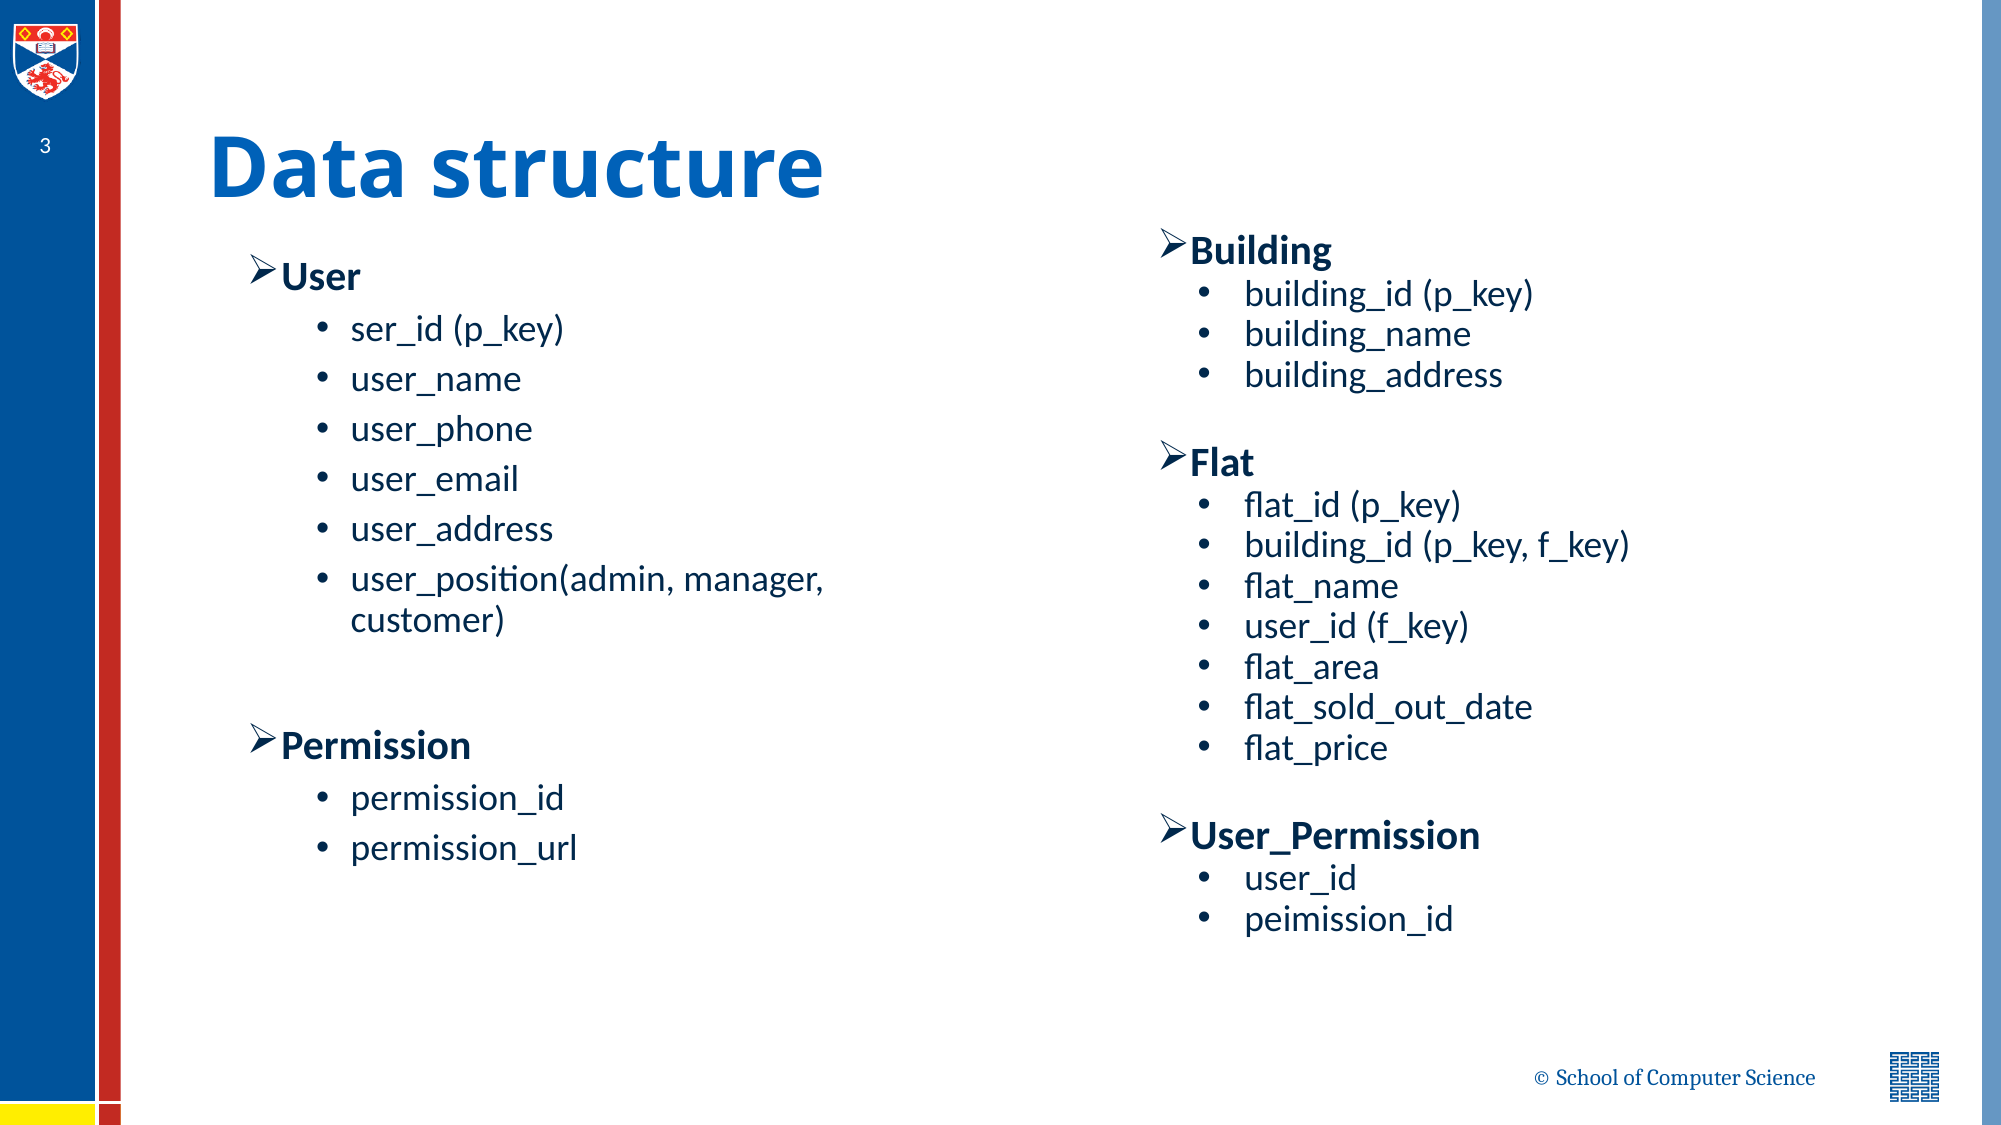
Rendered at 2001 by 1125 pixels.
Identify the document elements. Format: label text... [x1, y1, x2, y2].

title Data structure [207, 73, 1863, 264]
text_box Building building_id (p_key) building_name building_address Flat flat_id (p_key) building_id (p_key, f_key) flat_name user_id (f_key) flat_area flat_sold_out_date flat_price User_Permission user_id peimission_id [1142, 221, 1857, 992]
picture [0, 0, 126, 170]
slide_number 3 [0, 114, 91, 175]
list User ser_id (p_key) user_name user_phone user_email user_address user_position(admin, manager, customer) Permission permission_id permission_url [231, 246, 1000, 989]
picture [1890, 1052, 1939, 1102]
